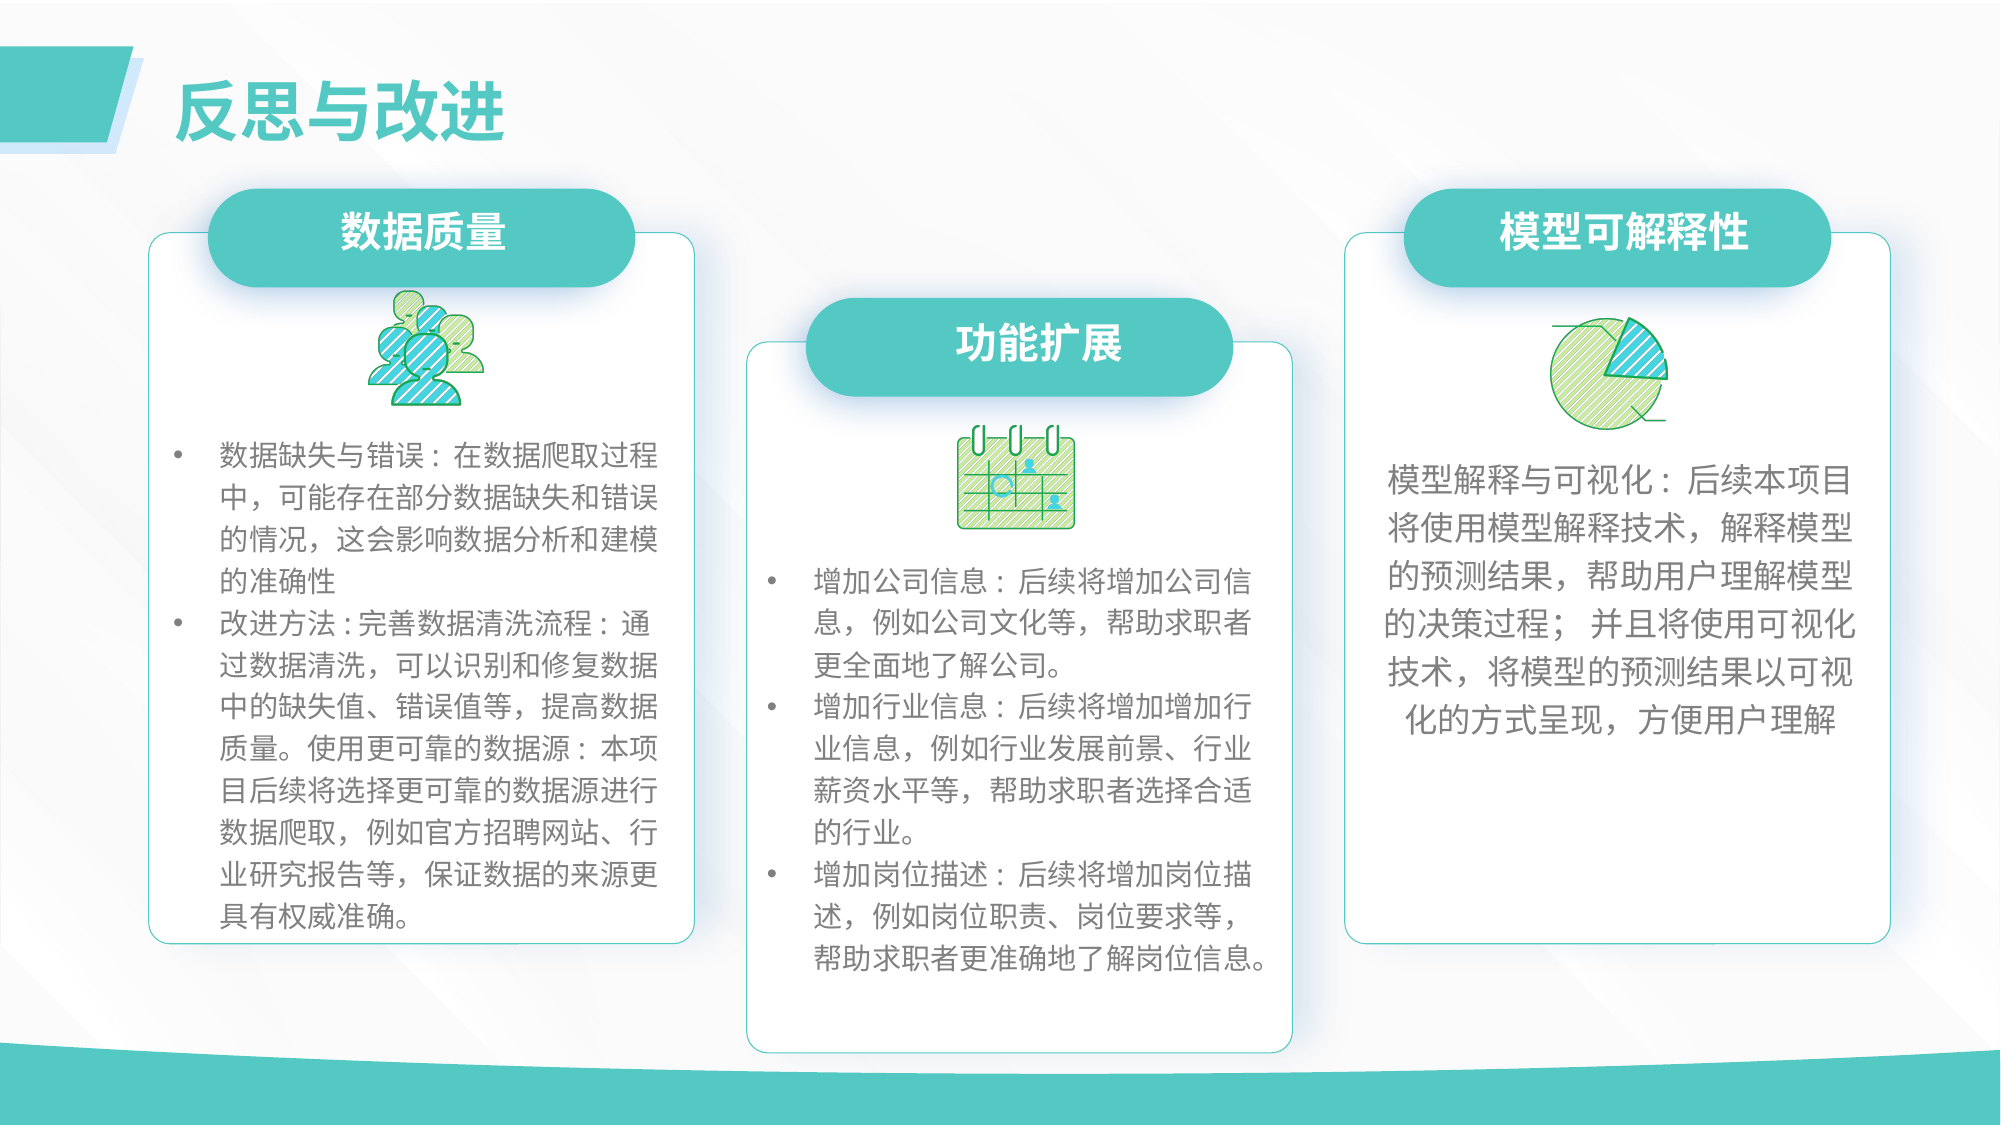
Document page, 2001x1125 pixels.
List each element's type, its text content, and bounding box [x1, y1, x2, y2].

picture [368, 290, 484, 406]
picture [1550, 315, 1668, 433]
picture [957, 419, 1075, 537]
list 反思与改进 [158, 71, 607, 188]
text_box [148, 188, 1891, 1125]
